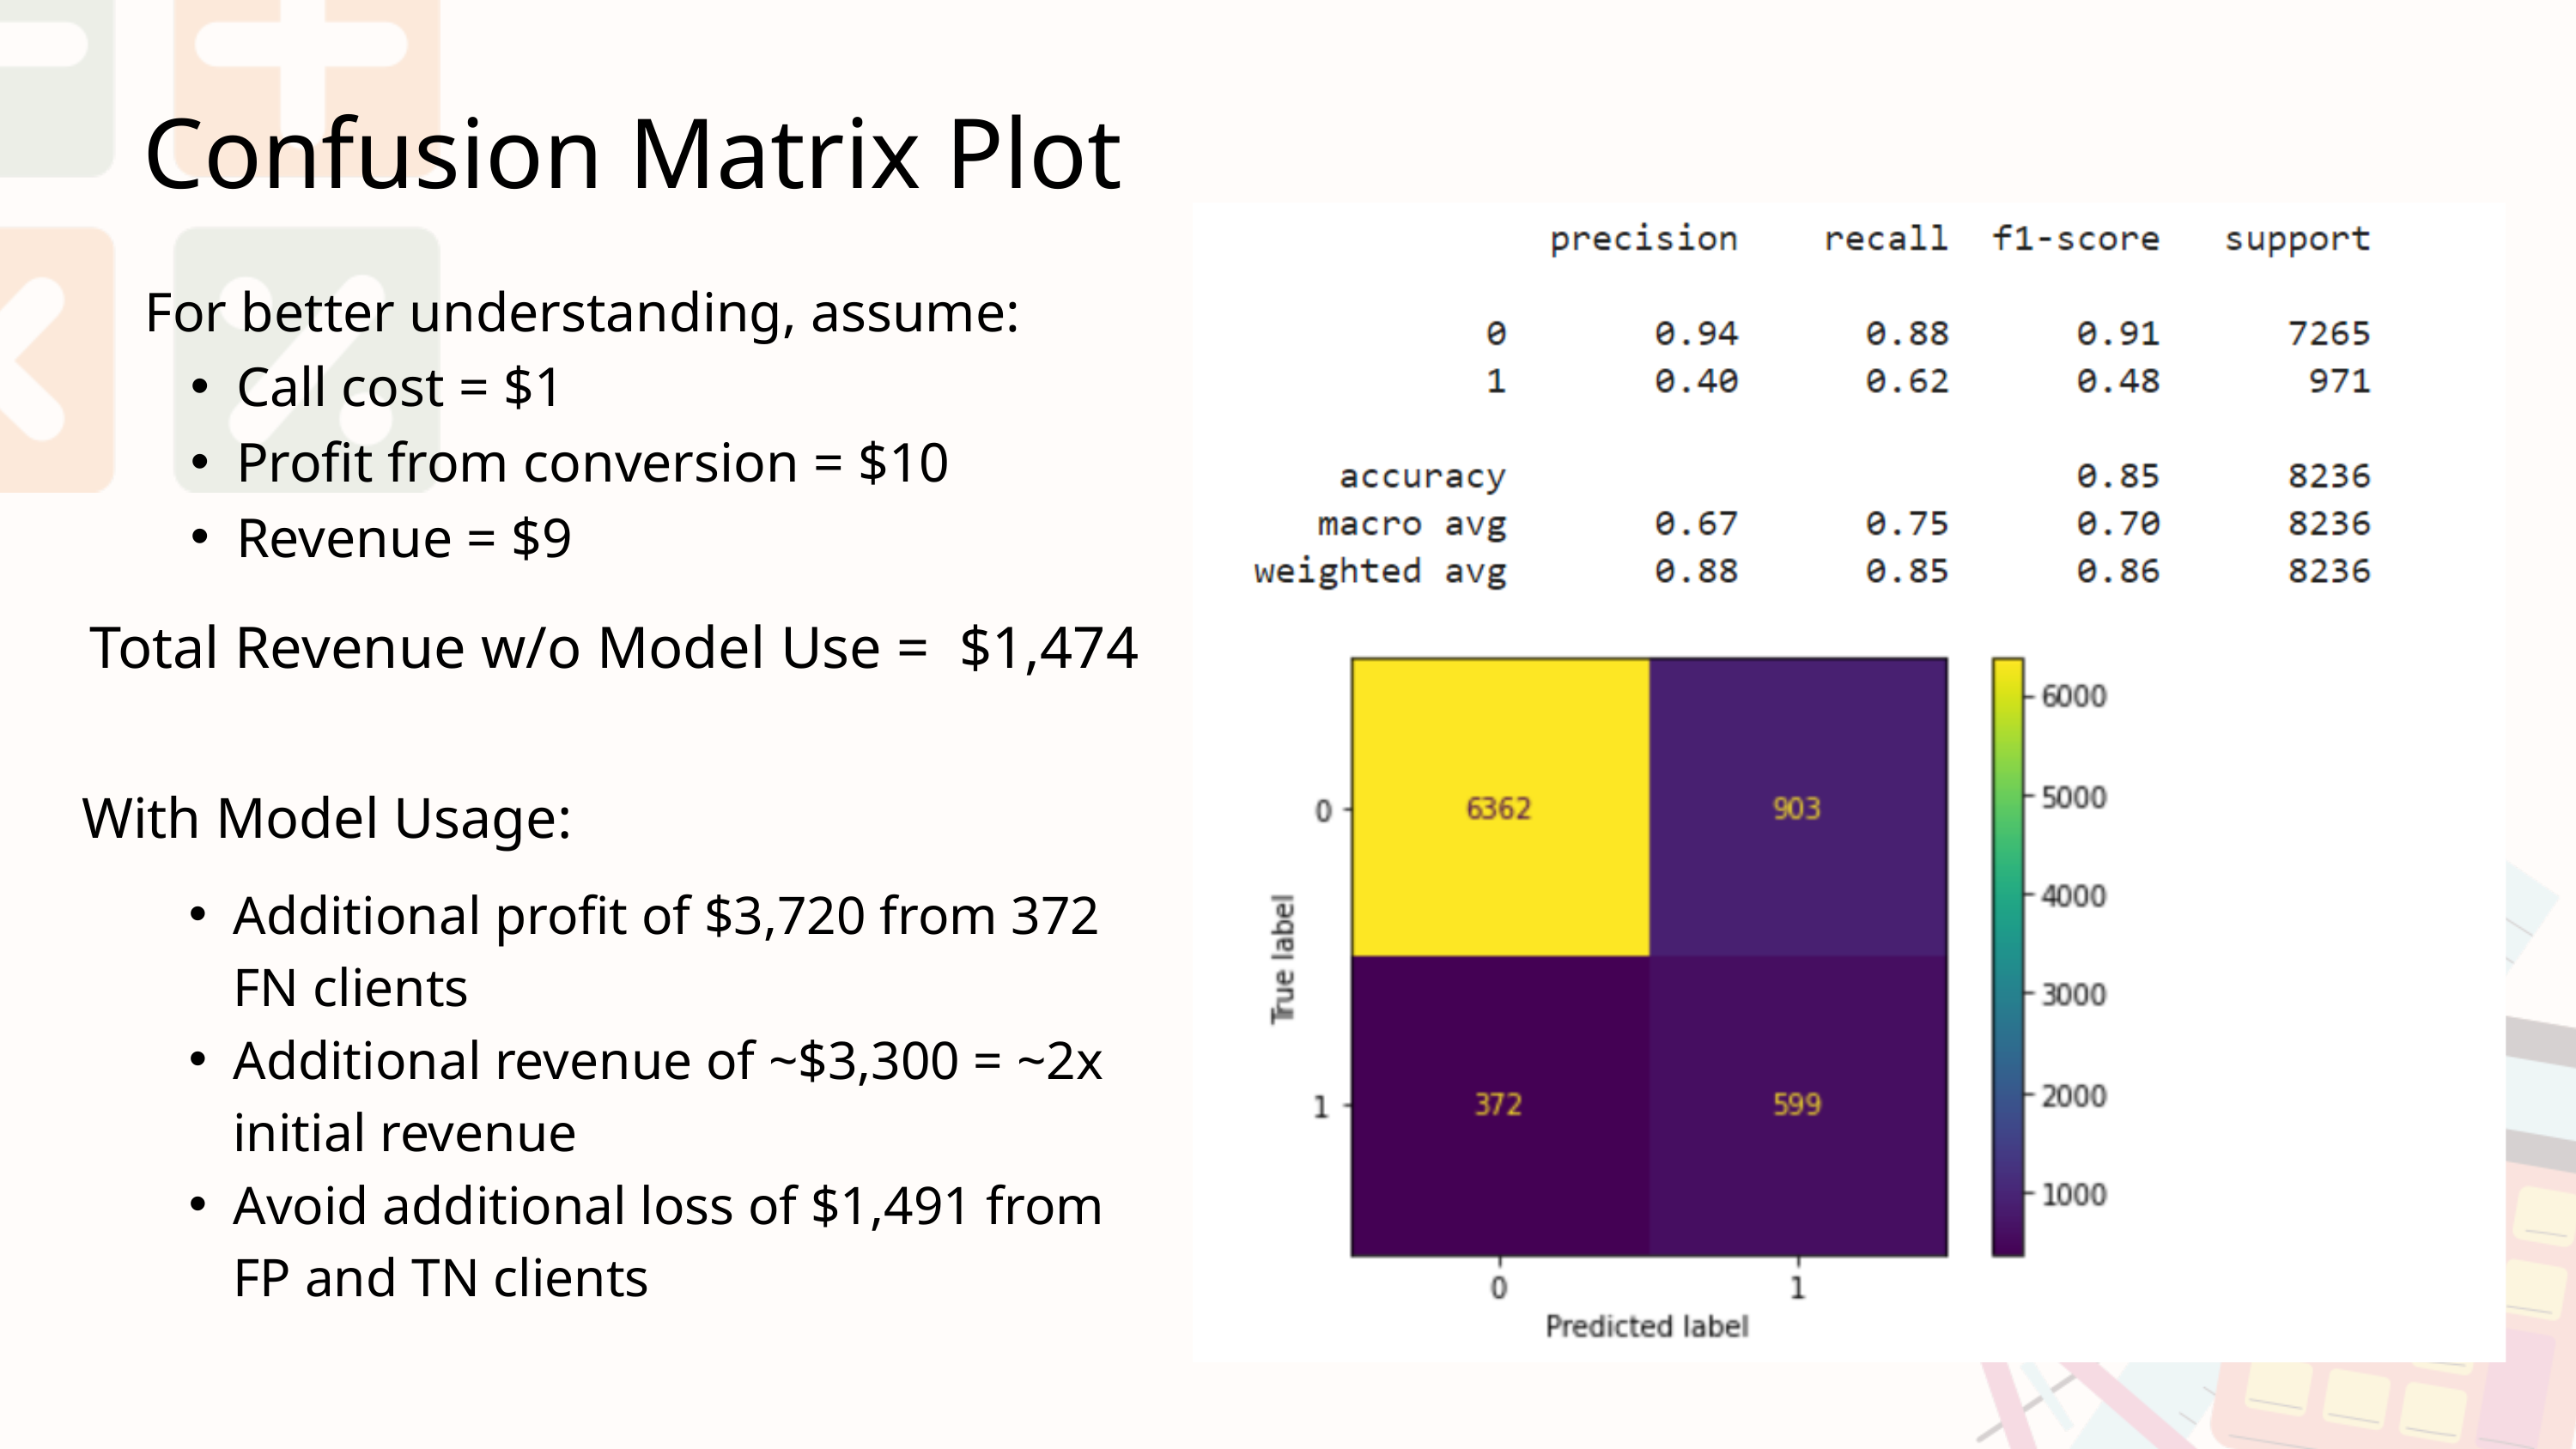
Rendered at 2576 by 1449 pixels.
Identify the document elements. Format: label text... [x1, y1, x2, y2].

text_box Additional profit of $3,720 from 372 FN clients Additional revenue of ~$3,300 = ~2x initial revenue Avoid additional loss of $1,491 from FP and TN clients [144, 871, 1115, 1307]
text_box For better understanding, assume: Call cost = $1 Profit from conversion = $10 Revenue = $9 [144, 267, 1078, 568]
text_box With Model Usage: [64, 772, 591, 850]
text_box Confusion Matrix Plot [443, 72, 1192, 208]
picture [0, 0, 440, 493]
text_box Total Revenue w/o Model Use = $1,474 [64, 599, 1167, 680]
picture [1192, 202, 2576, 1449]
